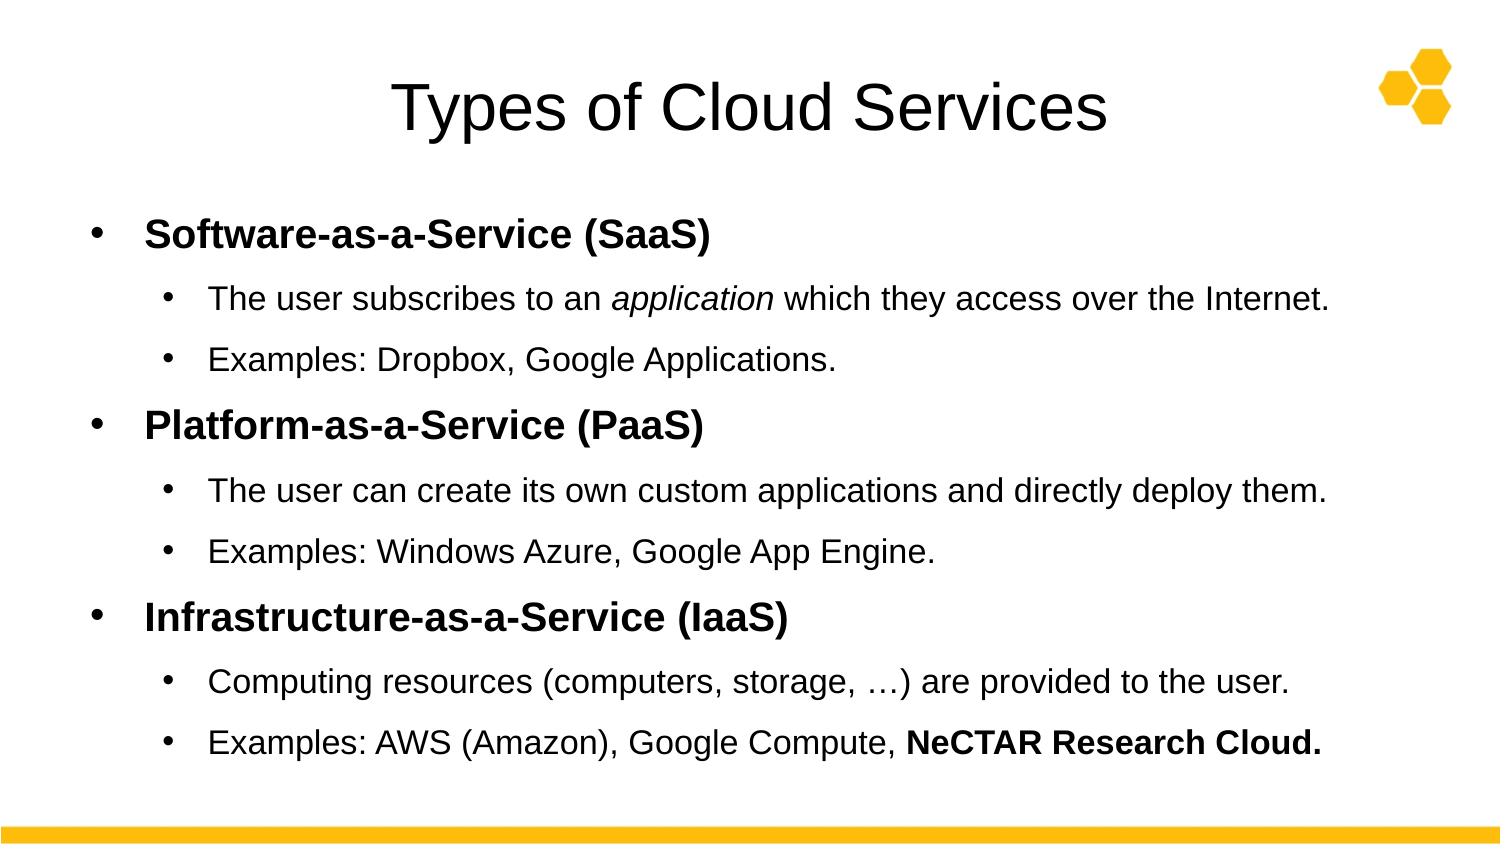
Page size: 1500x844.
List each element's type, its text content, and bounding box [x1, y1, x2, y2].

title Types of Cloud Services [75, 33, 1425, 175]
list Software-as-a-Service (SaaS) The user subscribes to an application which they access over the Internet. Examples: Dropbox, Google Applications. Platform-as-a-Service (PaaS) The user can create its own custom applications and directly deploy them. Examples: Windows Azure, Google App Engine. Infrastructure-as-a-Service (IaaS) Computing resources (computers, storage, …) are provided to the user. Examples: AWS (Amazon), Google Compute, NeCTAR Research Cloud. [75, 199, 1425, 780]
picture [0, 0, 1500, 844]
